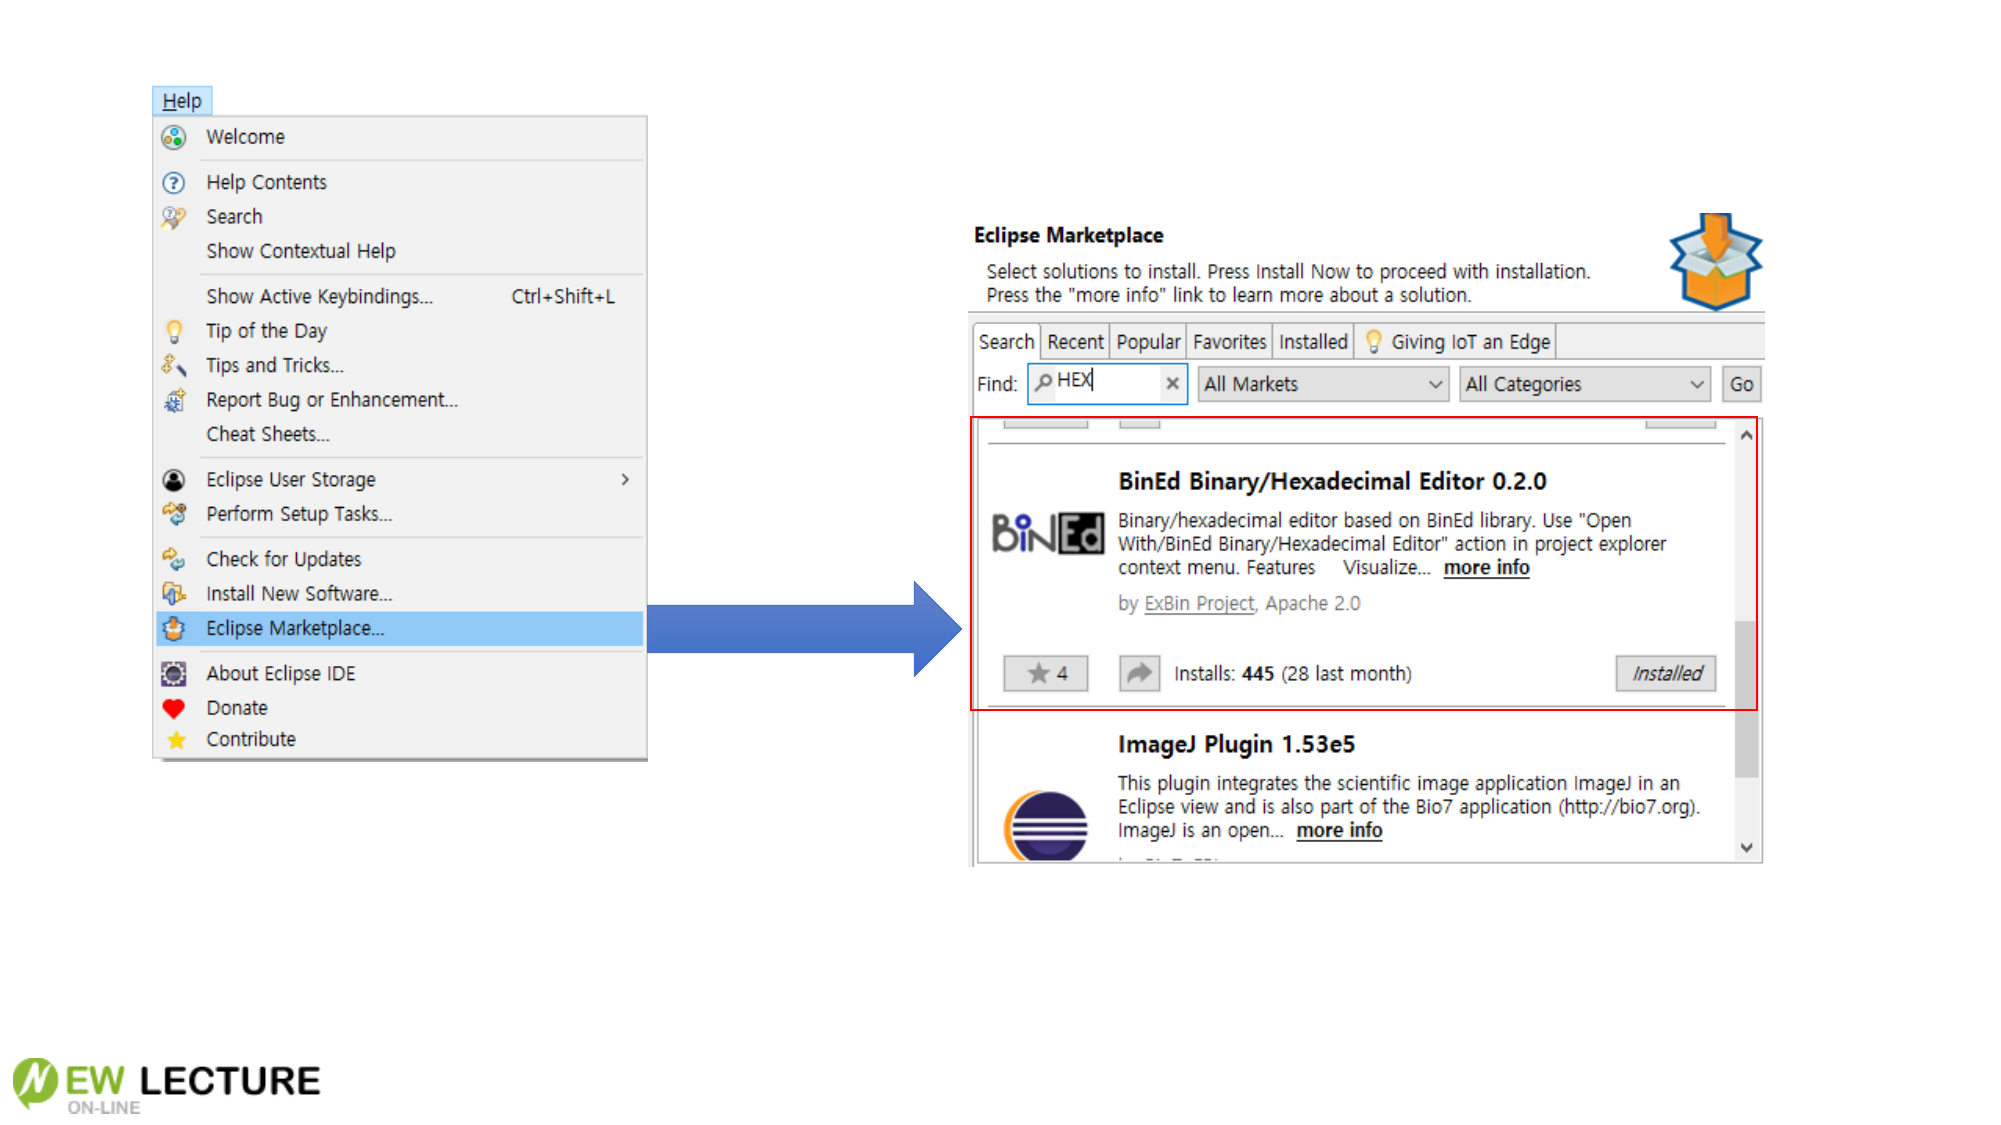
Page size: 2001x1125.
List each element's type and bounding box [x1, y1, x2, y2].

text_box [648, 580, 963, 678]
picture [13, 1058, 323, 1114]
picture [152, 83, 648, 762]
picture [968, 213, 1765, 868]
